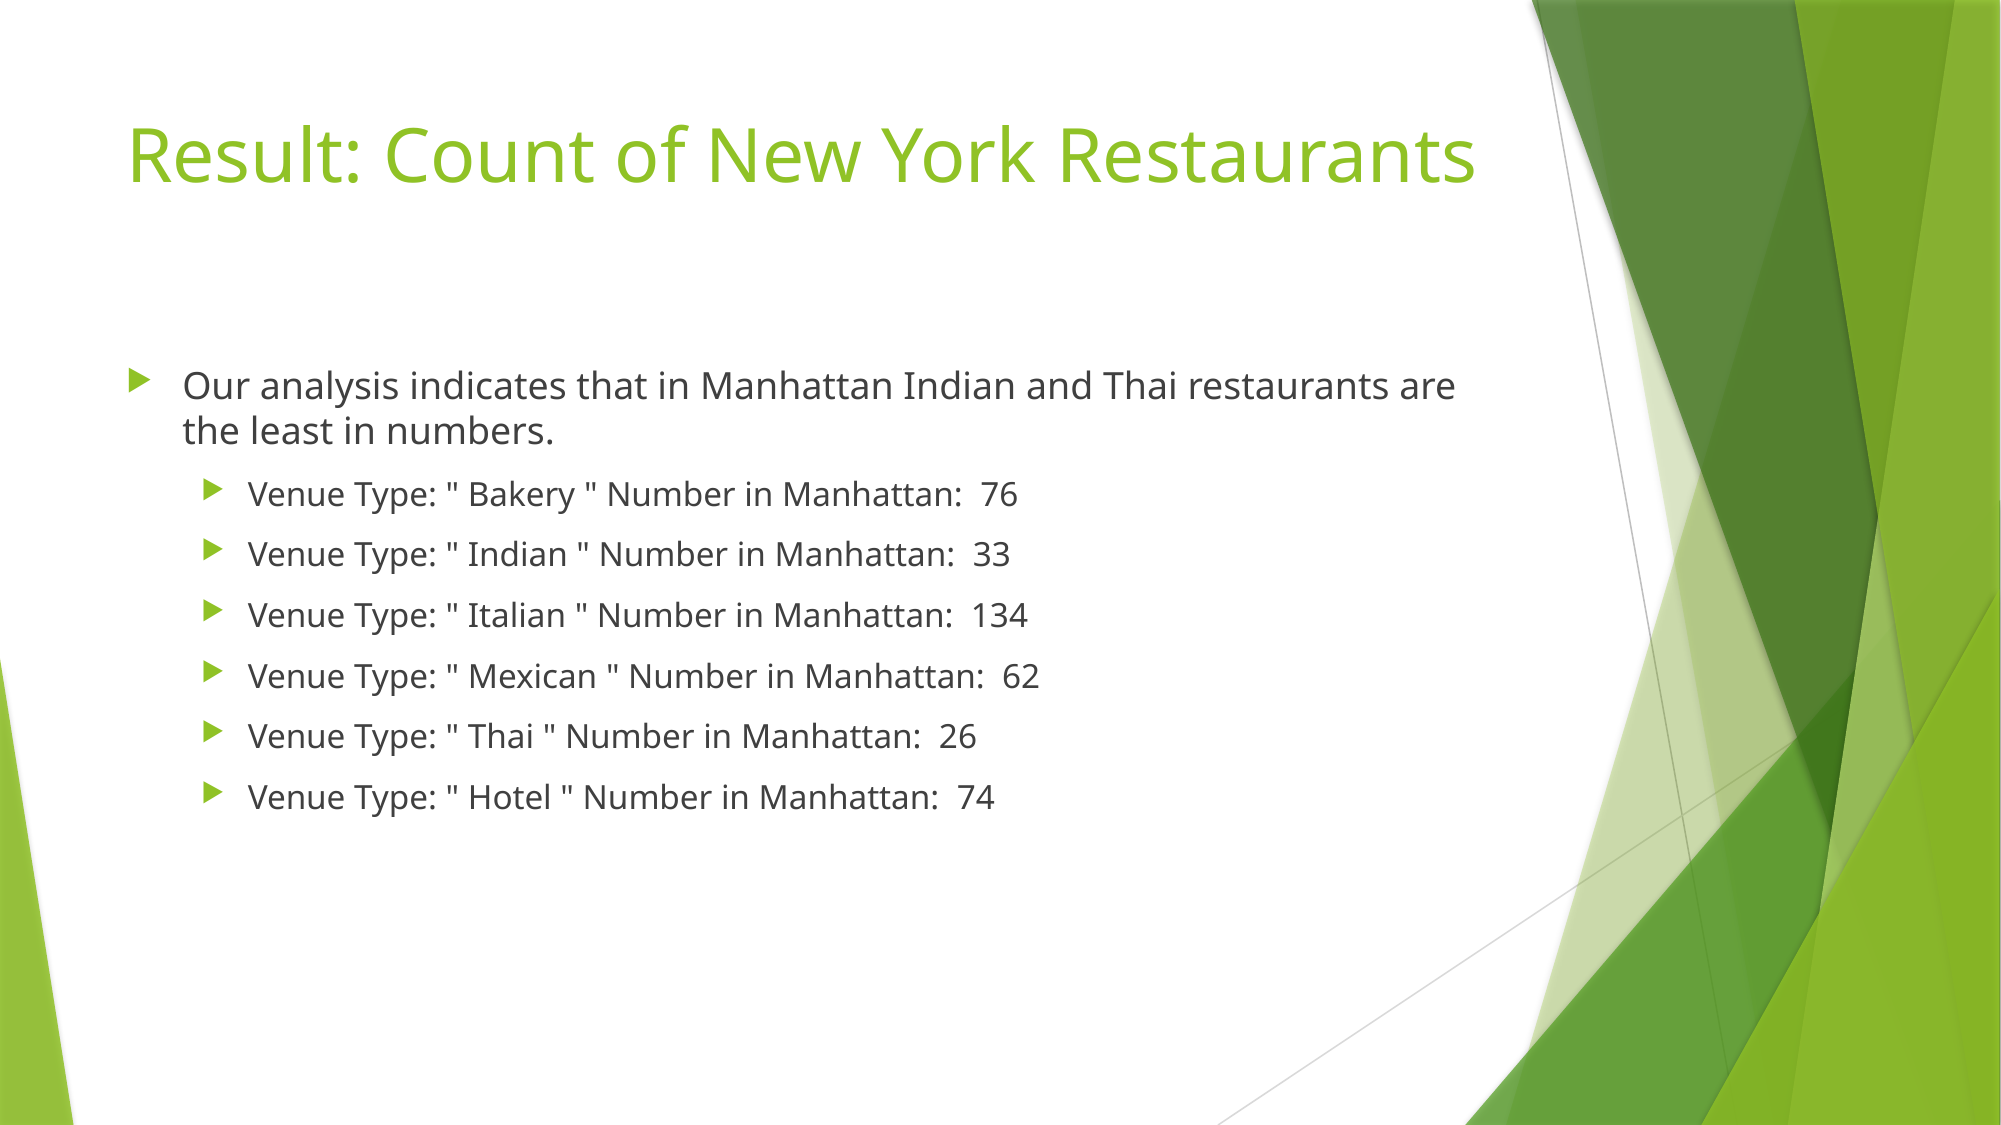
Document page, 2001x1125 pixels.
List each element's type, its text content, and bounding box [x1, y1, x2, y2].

title Result: Count of New York Restaurants [111, 99, 1522, 317]
list Our analysis indicates that in Manhattan Indian and Thai restaurants are the least in numbers. Venue Type: " Bakery " Number in Manhattan: 76 Venue Type: " Indian " Number in Manhattan: 33 Venue Type: " Italian " Number in Manhattan: 134 Venue Type: " Mexican " Number in Manhattan: 62 Venue Type: " Thai " Number in Manhattan: 26 Venue Type: " Hotel " Number in Manhattan: 74 [111, 354, 1522, 992]
